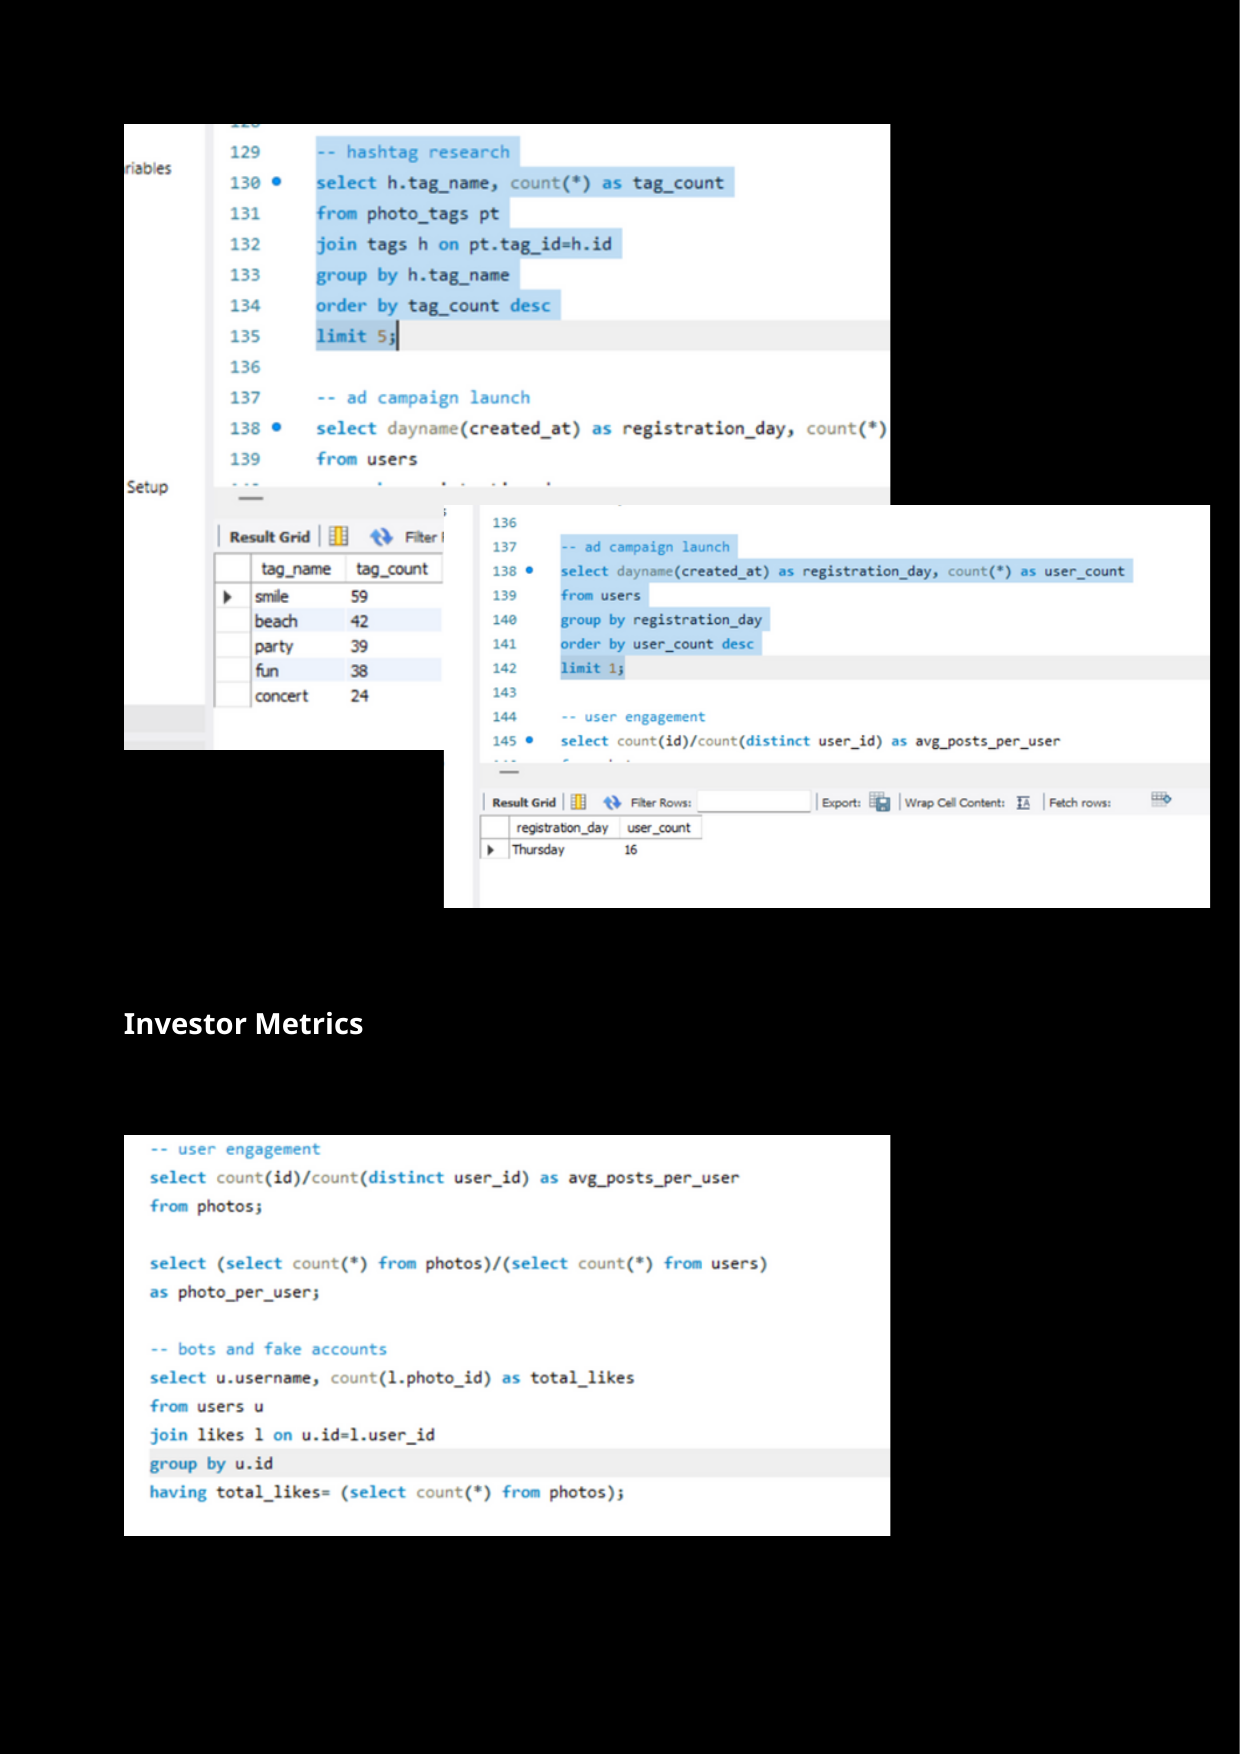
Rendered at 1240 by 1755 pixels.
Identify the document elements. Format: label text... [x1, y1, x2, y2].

text_box [443, 505, 1211, 908]
text_box Investor Metrics [124, 999, 891, 1040]
text_box [124, 124, 891, 750]
text_box [124, 1135, 891, 1537]
